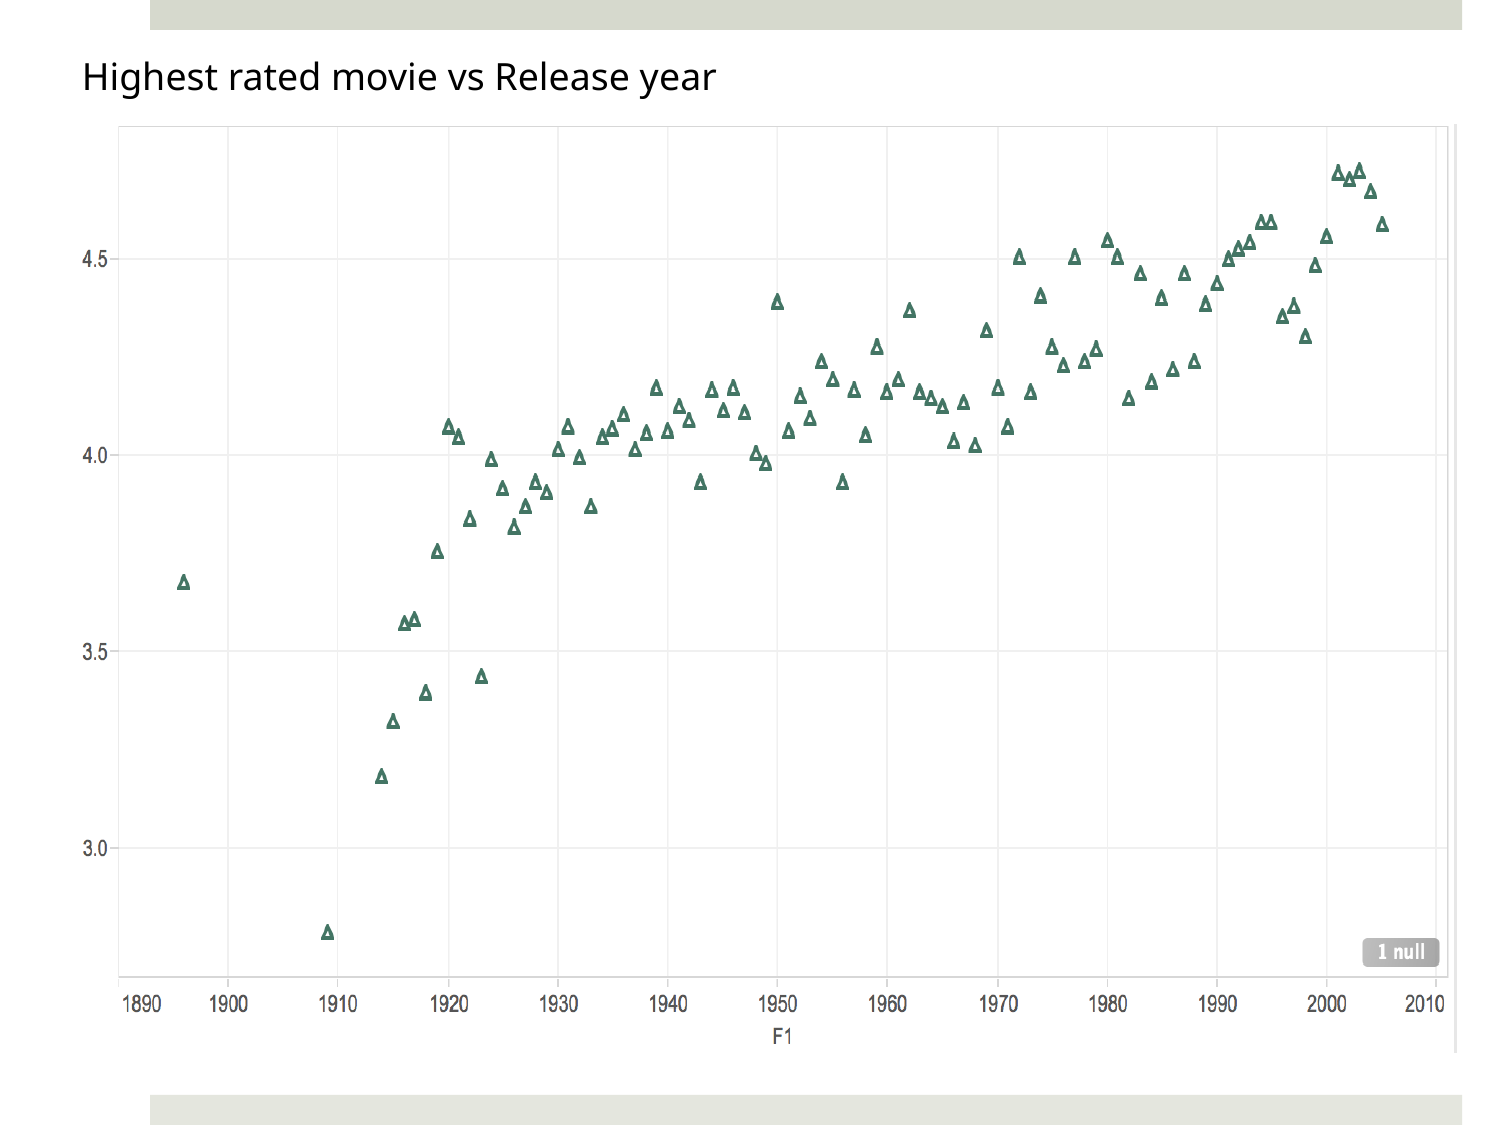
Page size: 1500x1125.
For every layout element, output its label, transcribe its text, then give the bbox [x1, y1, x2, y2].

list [32, 124, 1457, 1060]
text_box Highest rated movie vs Release year [67, 45, 733, 106]
